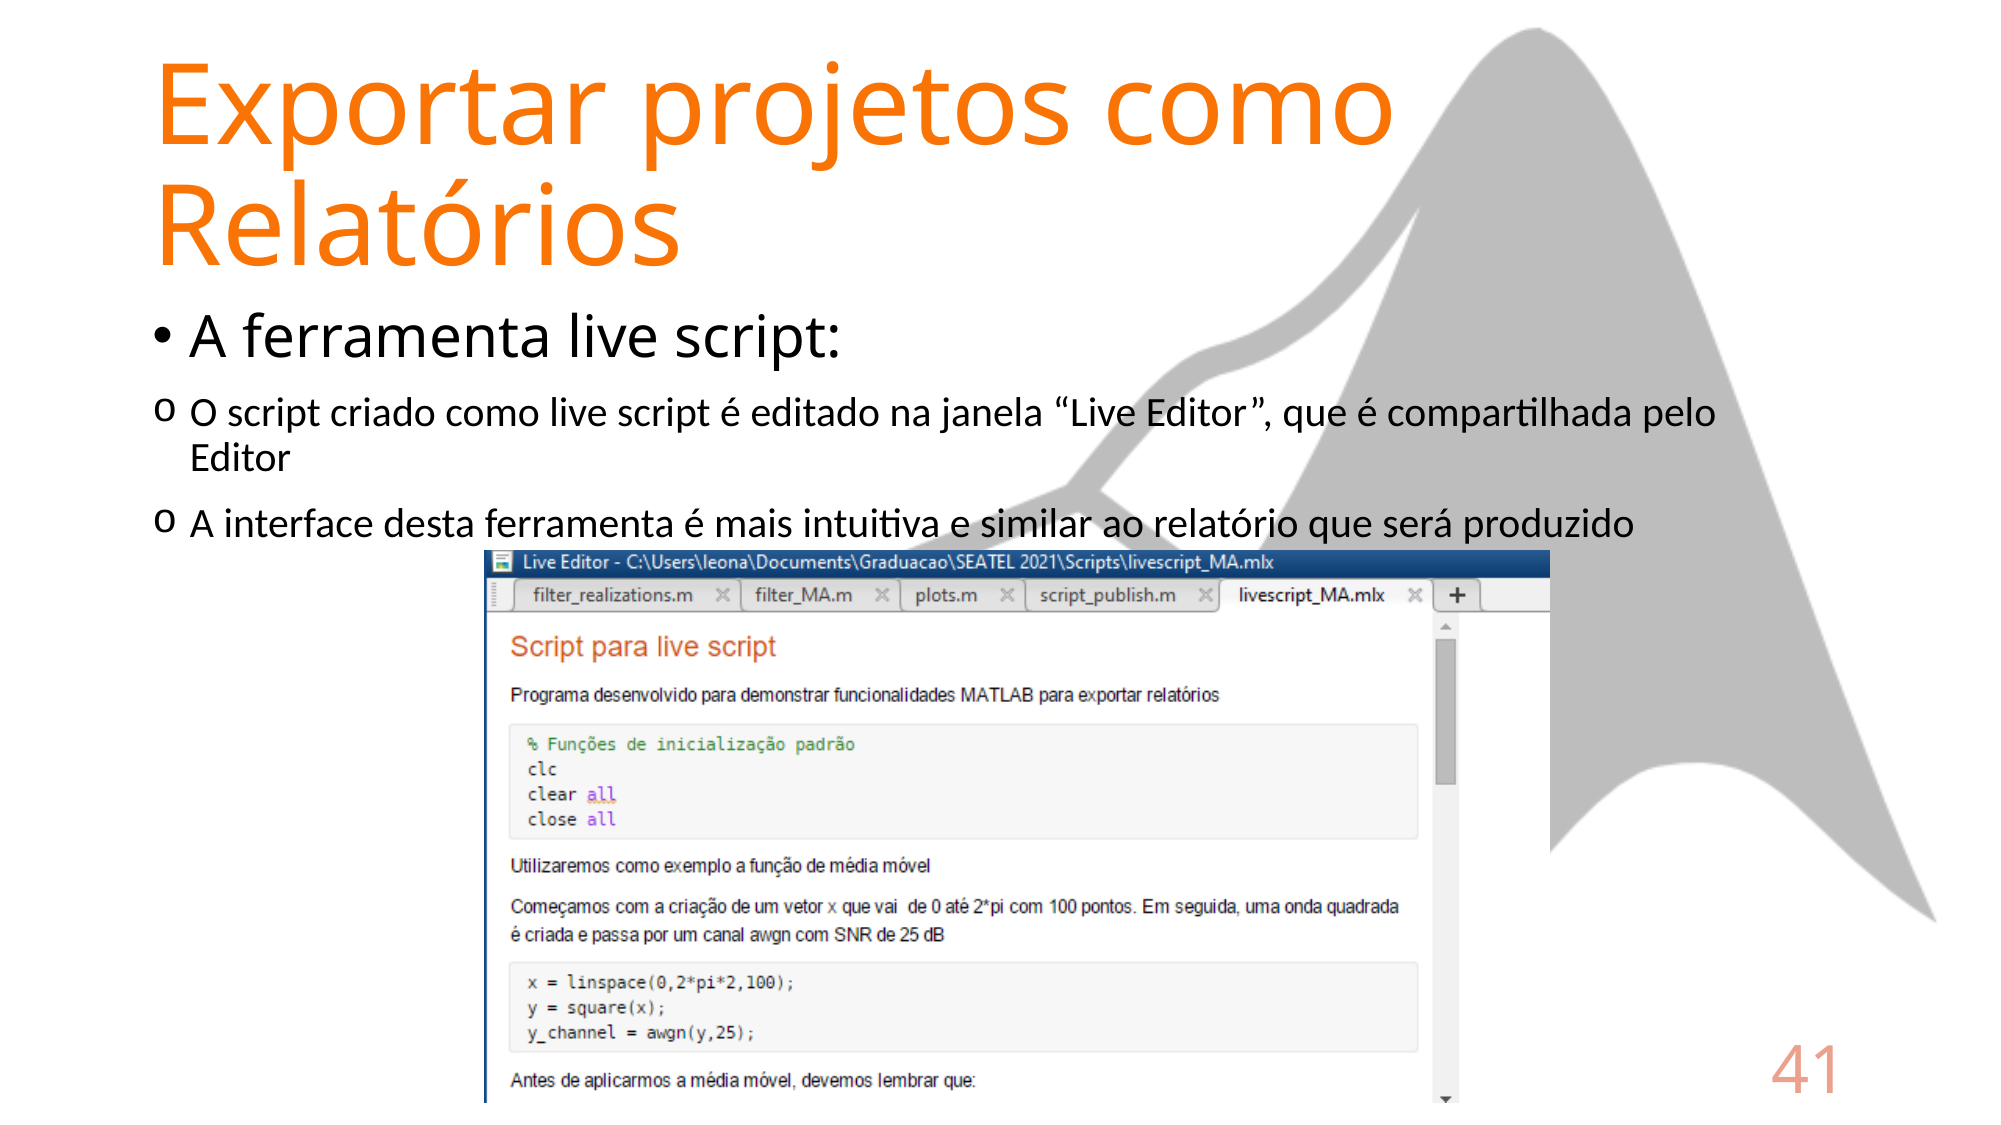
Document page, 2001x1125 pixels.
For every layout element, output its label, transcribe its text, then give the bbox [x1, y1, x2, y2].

list A ferramenta live script: O script criado como live script é editado na janela “Live Editor”, que é compartilhada pelo Editor A interface desta ferramenta é mais intuitiva e similar ao relatório que será produzido [137, 299, 1809, 1014]
slide_number 41 [1550, 1042, 1863, 1103]
title Exportar projetos como Relatórios [137, 59, 1863, 278]
picture [484, 550, 1550, 1103]
